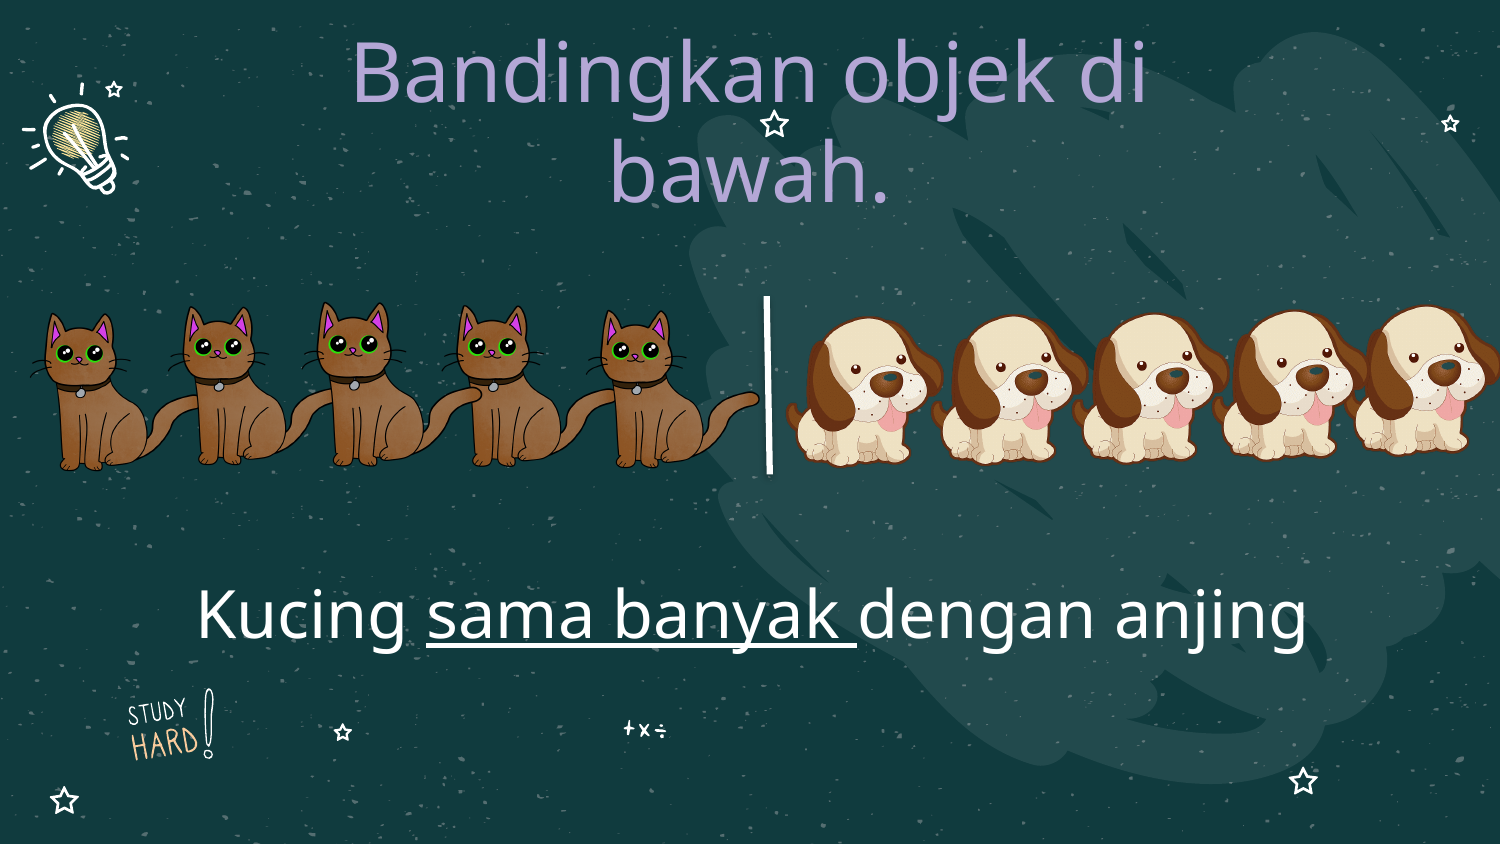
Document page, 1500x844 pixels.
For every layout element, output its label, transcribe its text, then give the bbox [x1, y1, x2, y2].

subtitle Kucing sama banyak dengan anjing [189, 571, 1310, 721]
title Bandingkan objek di bawah. [284, 143, 1216, 220]
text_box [623, 719, 667, 739]
picture [0, 0, 1500, 844]
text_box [130, 694, 219, 765]
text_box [25, 89, 125, 206]
